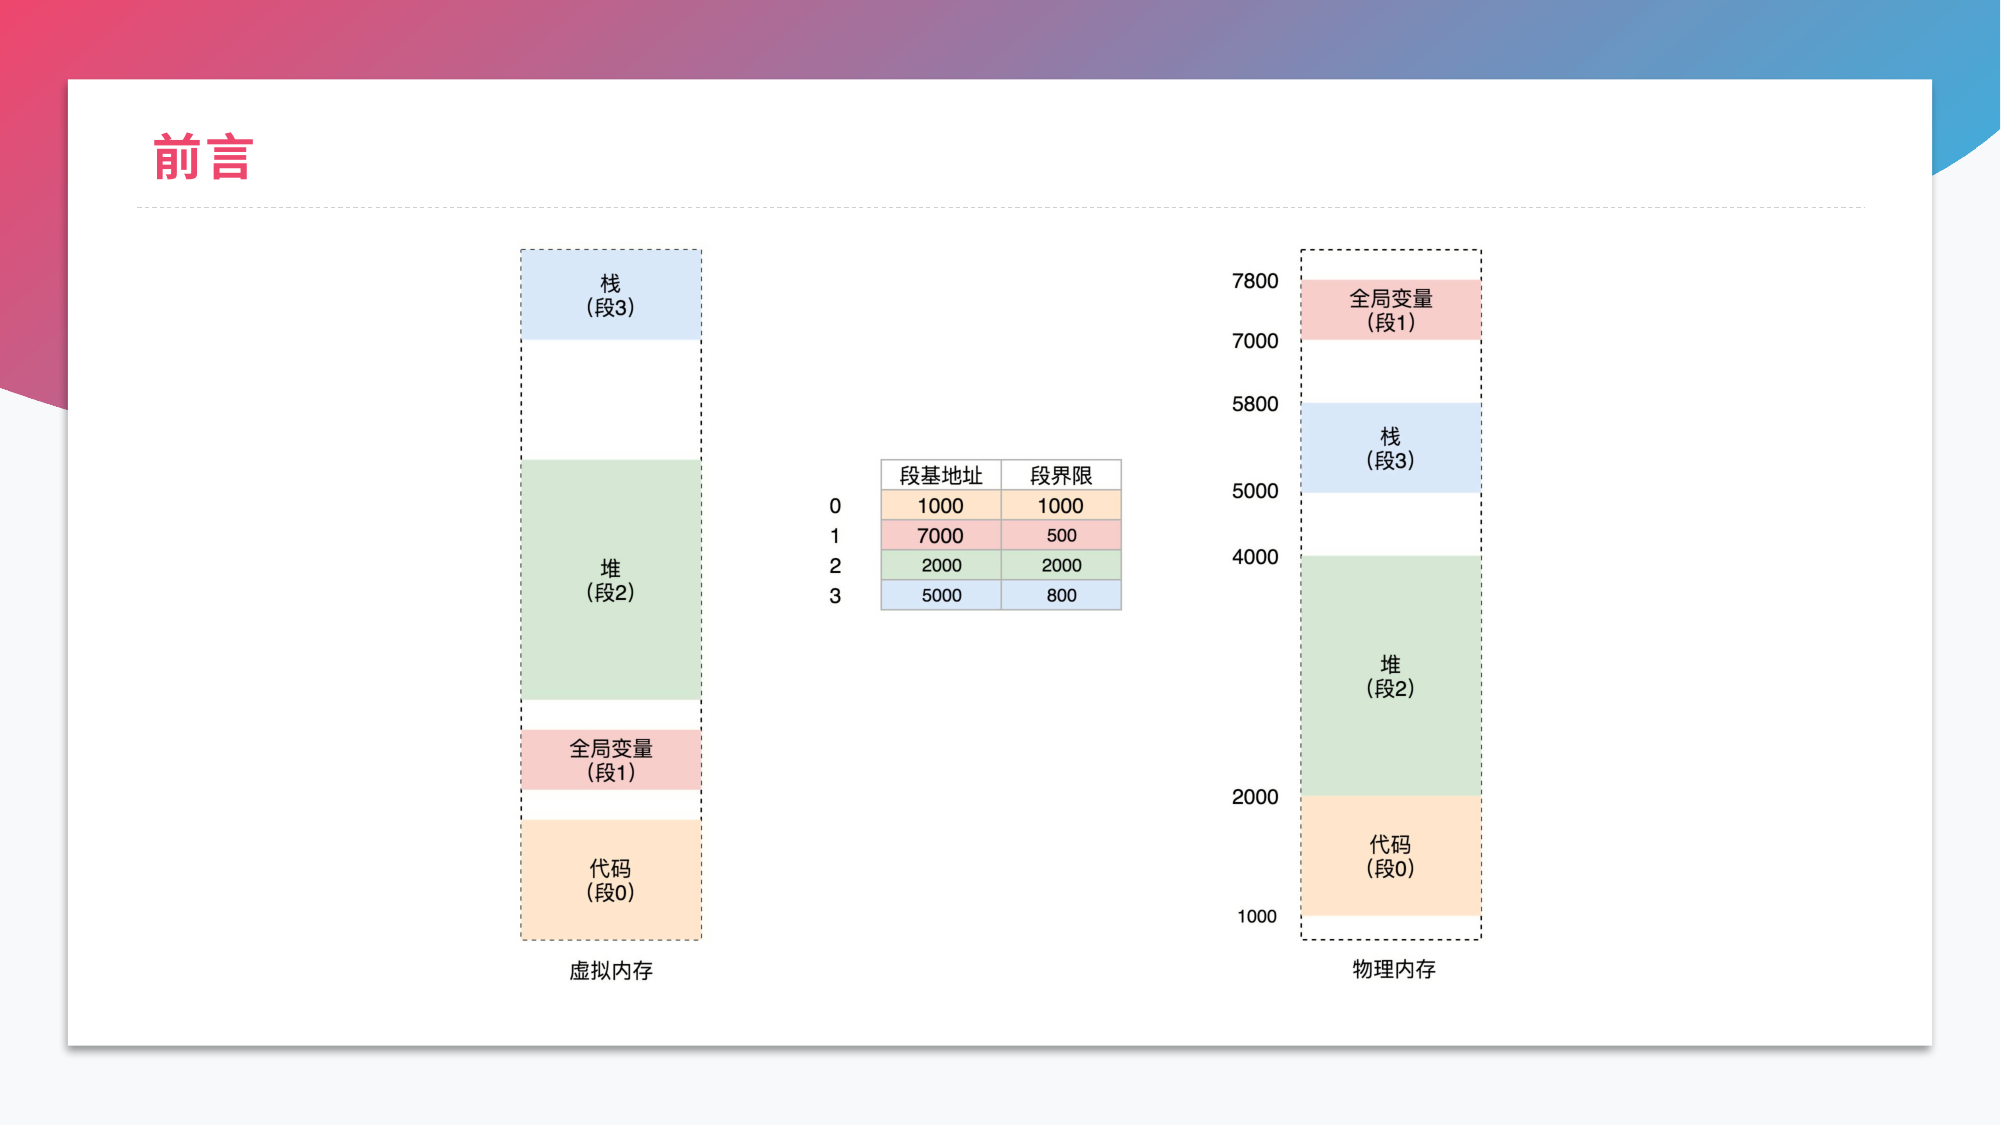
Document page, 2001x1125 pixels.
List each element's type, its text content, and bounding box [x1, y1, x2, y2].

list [419, 222, 1582, 999]
title 前言 [137, 111, 1863, 208]
